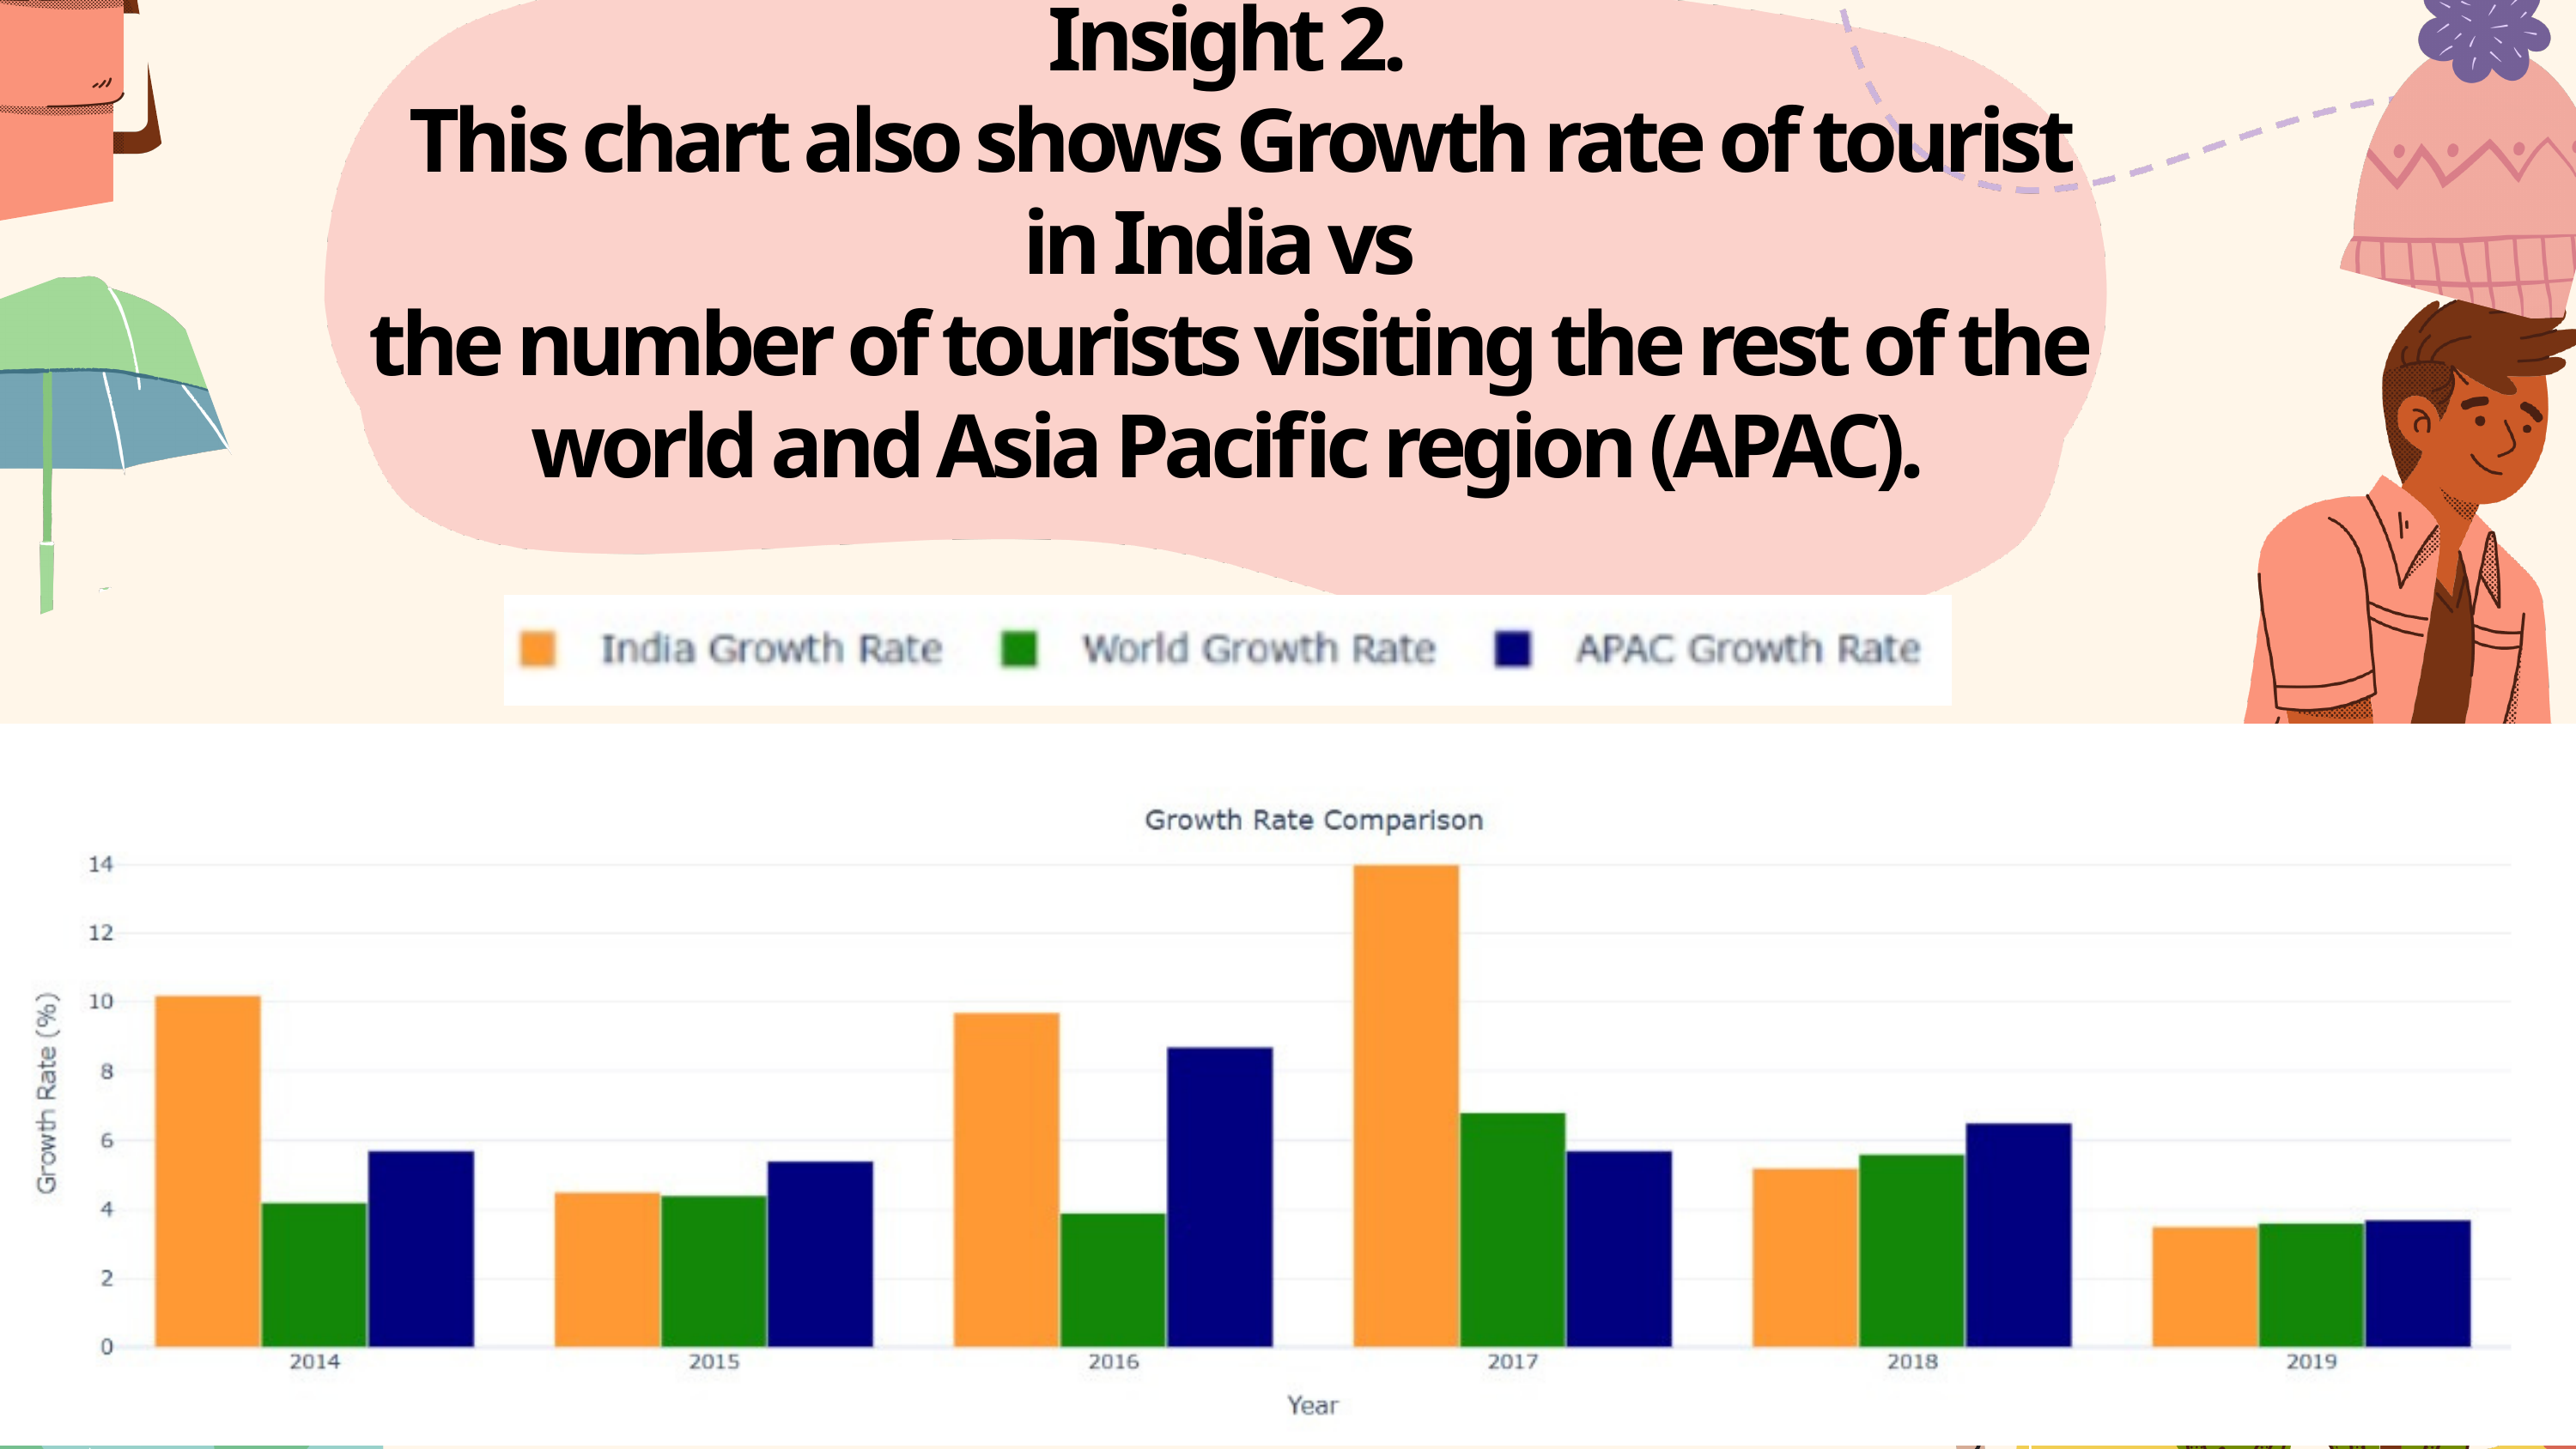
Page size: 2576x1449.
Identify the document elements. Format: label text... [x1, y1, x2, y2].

text_box [0, 1446, 384, 1449]
text_box [2323, 0, 2576, 327]
text_box [323, 0, 1824, 642]
text_box [1824, 0, 2576, 724]
text_box [503, 595, 1953, 706]
text_box [0, 0, 170, 221]
text_box [0, 724, 2576, 1446]
text_box [0, 242, 261, 630]
text_box Insight 2. This chart also shows Growth rate of tourist in India vs the number of tourists visiting the rest of the world and Asia Pacific region (APAC). [342, 0, 2114, 495]
text_box [1952, 1446, 2576, 1449]
